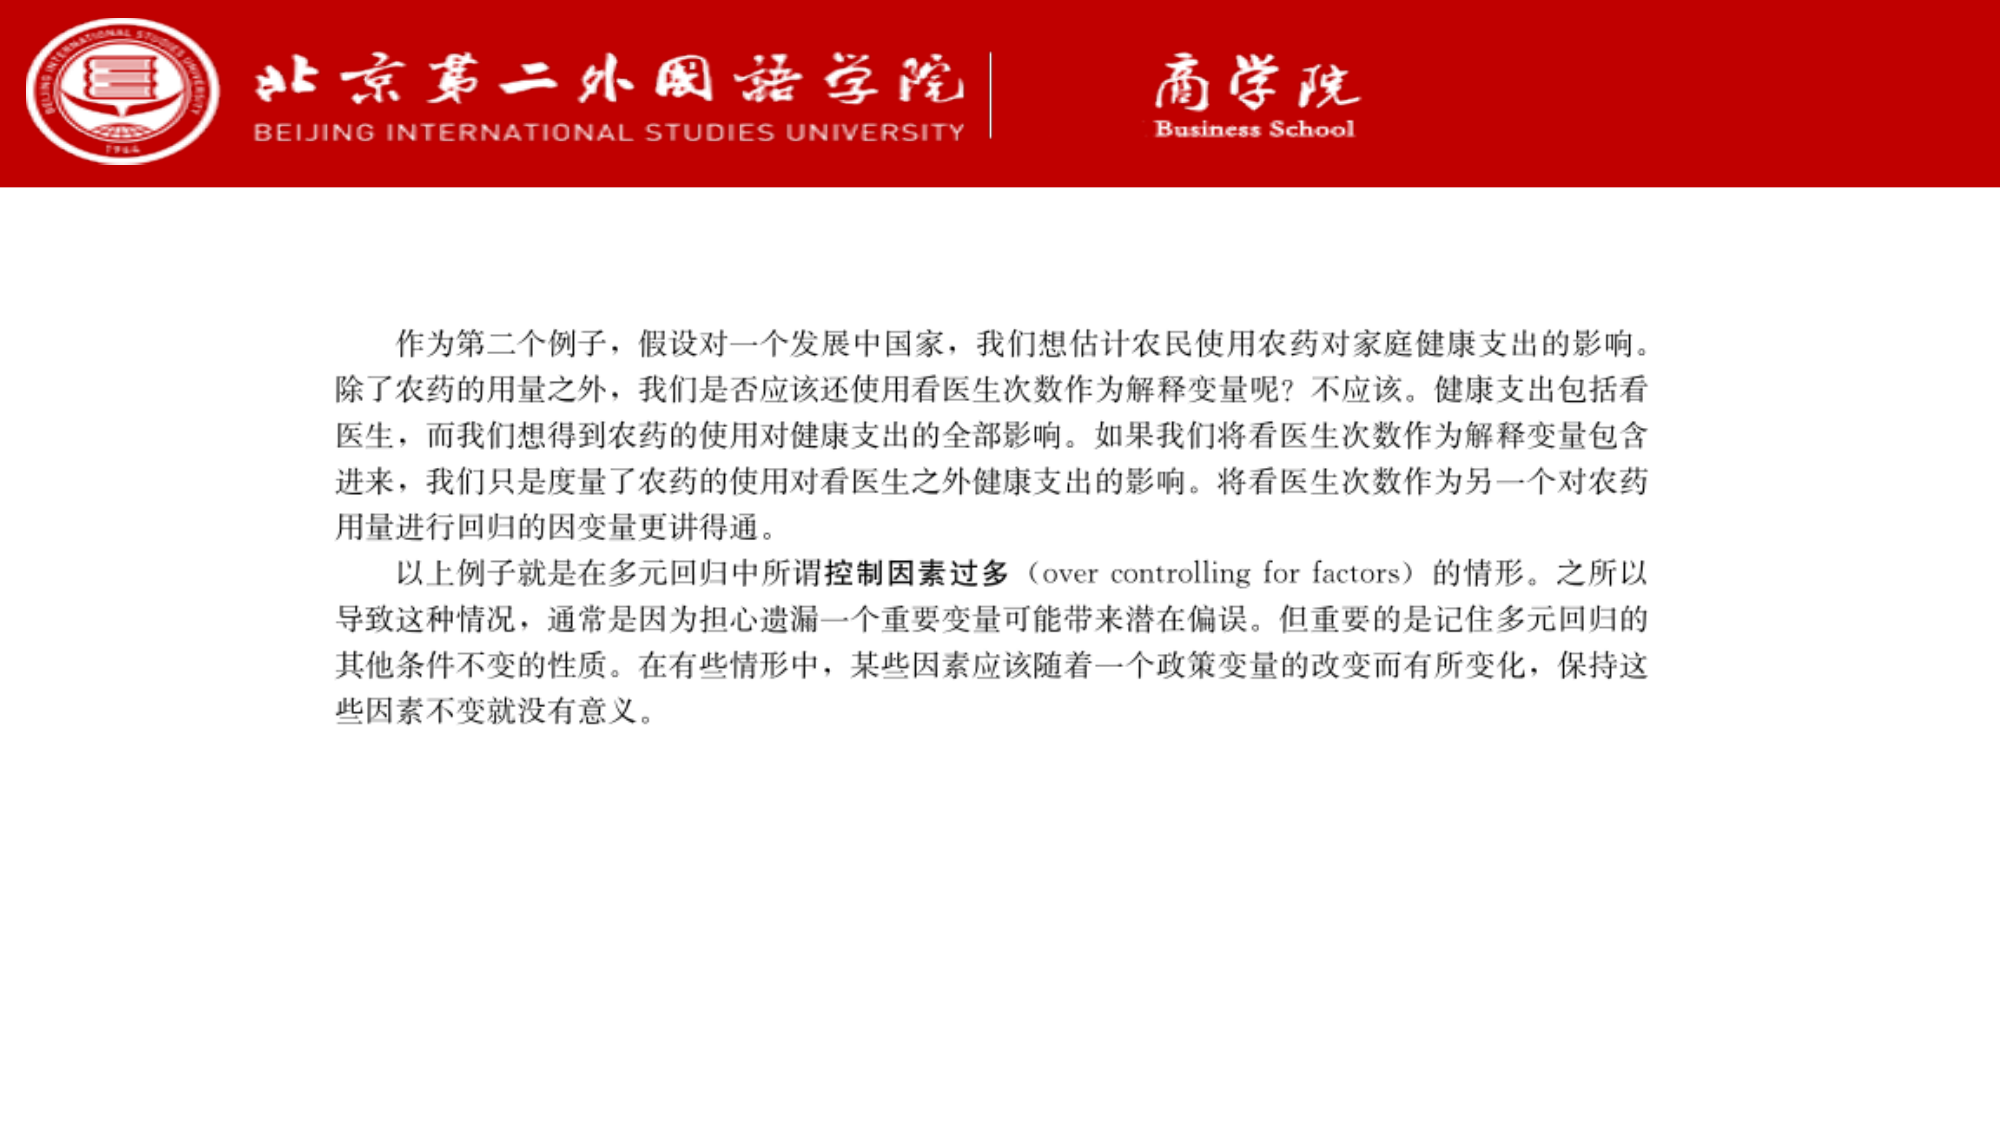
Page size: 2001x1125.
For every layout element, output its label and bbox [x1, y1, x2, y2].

picture [26, 18, 1693, 165]
picture [314, 314, 1676, 740]
